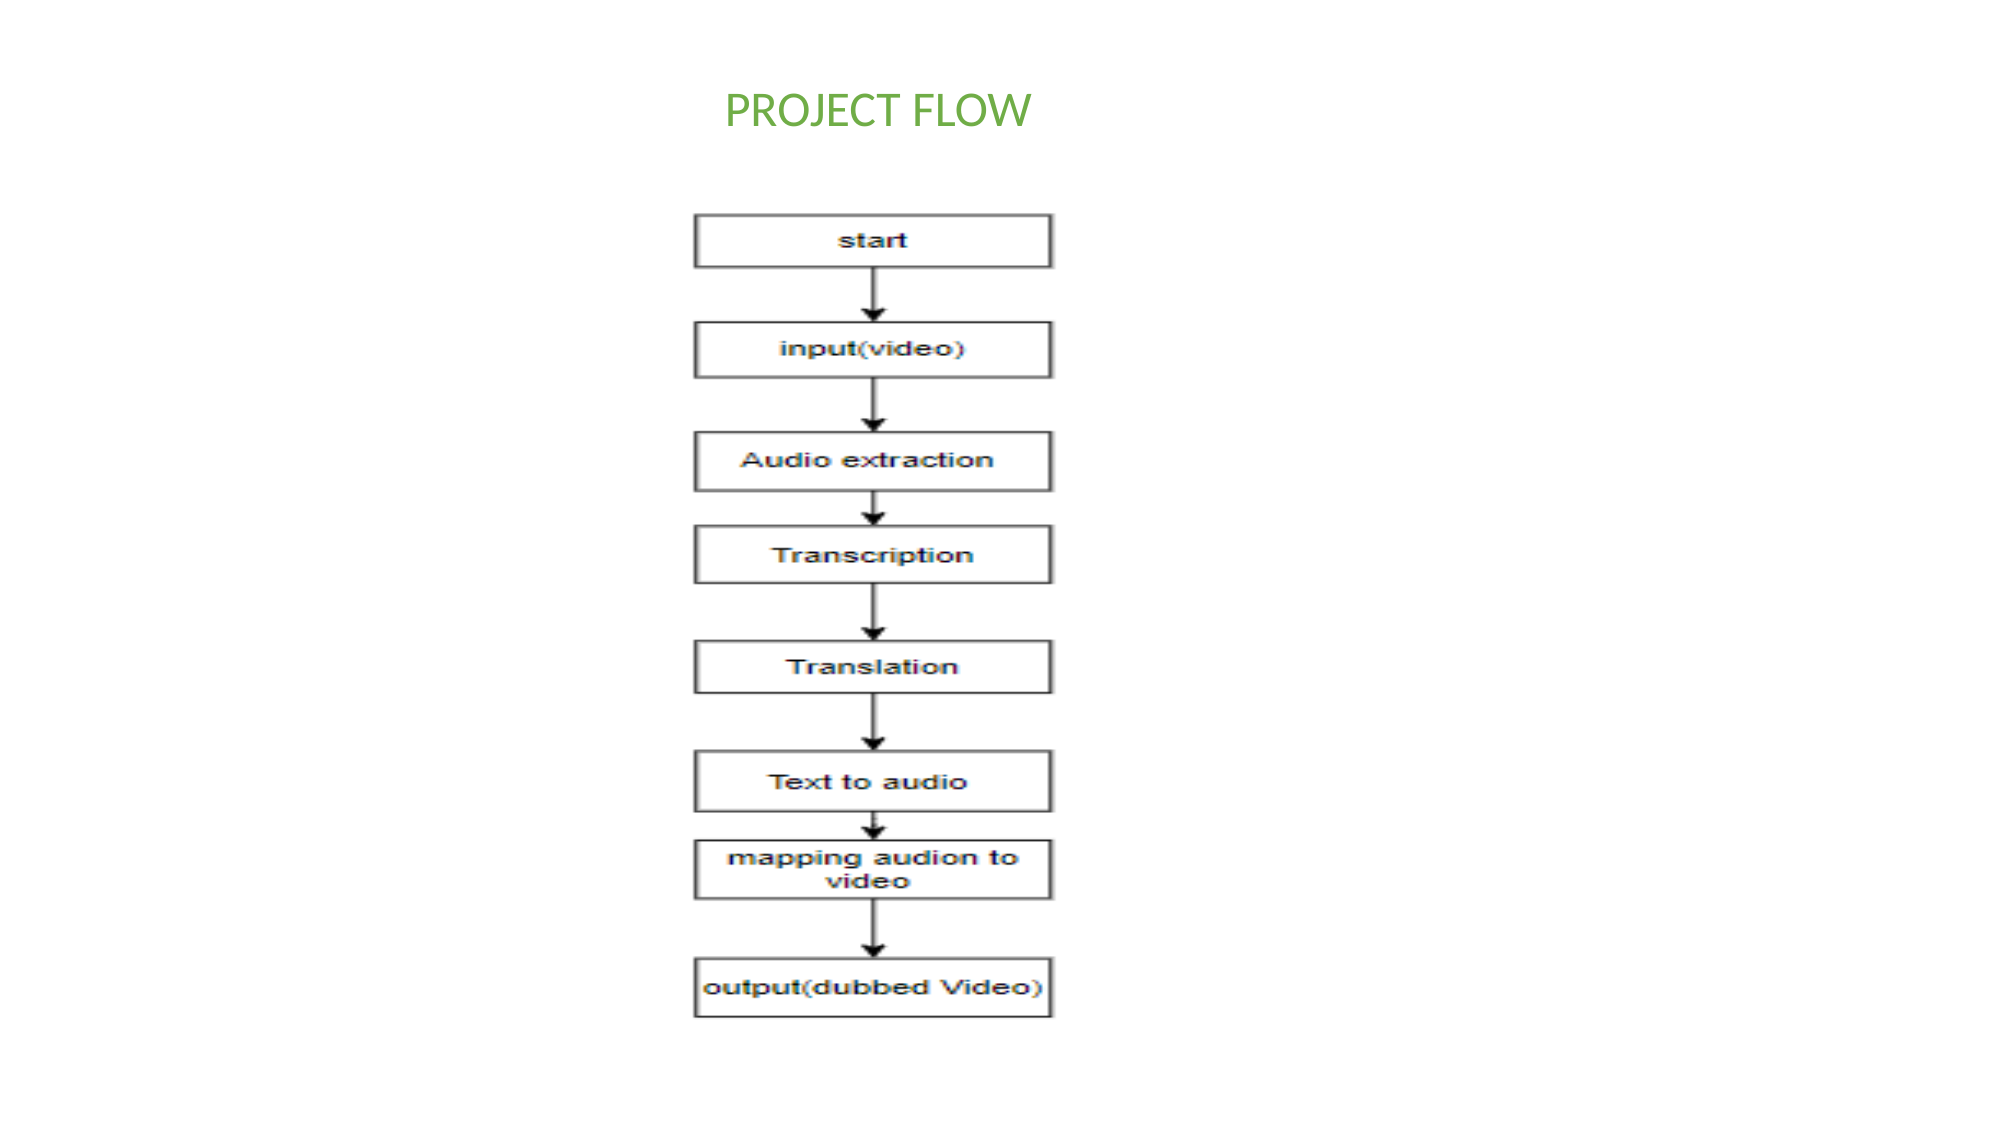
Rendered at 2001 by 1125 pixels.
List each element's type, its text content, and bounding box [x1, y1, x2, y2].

picture [383, 167, 1263, 1081]
text_box PROJECT FLOW [710, 69, 1290, 144]
